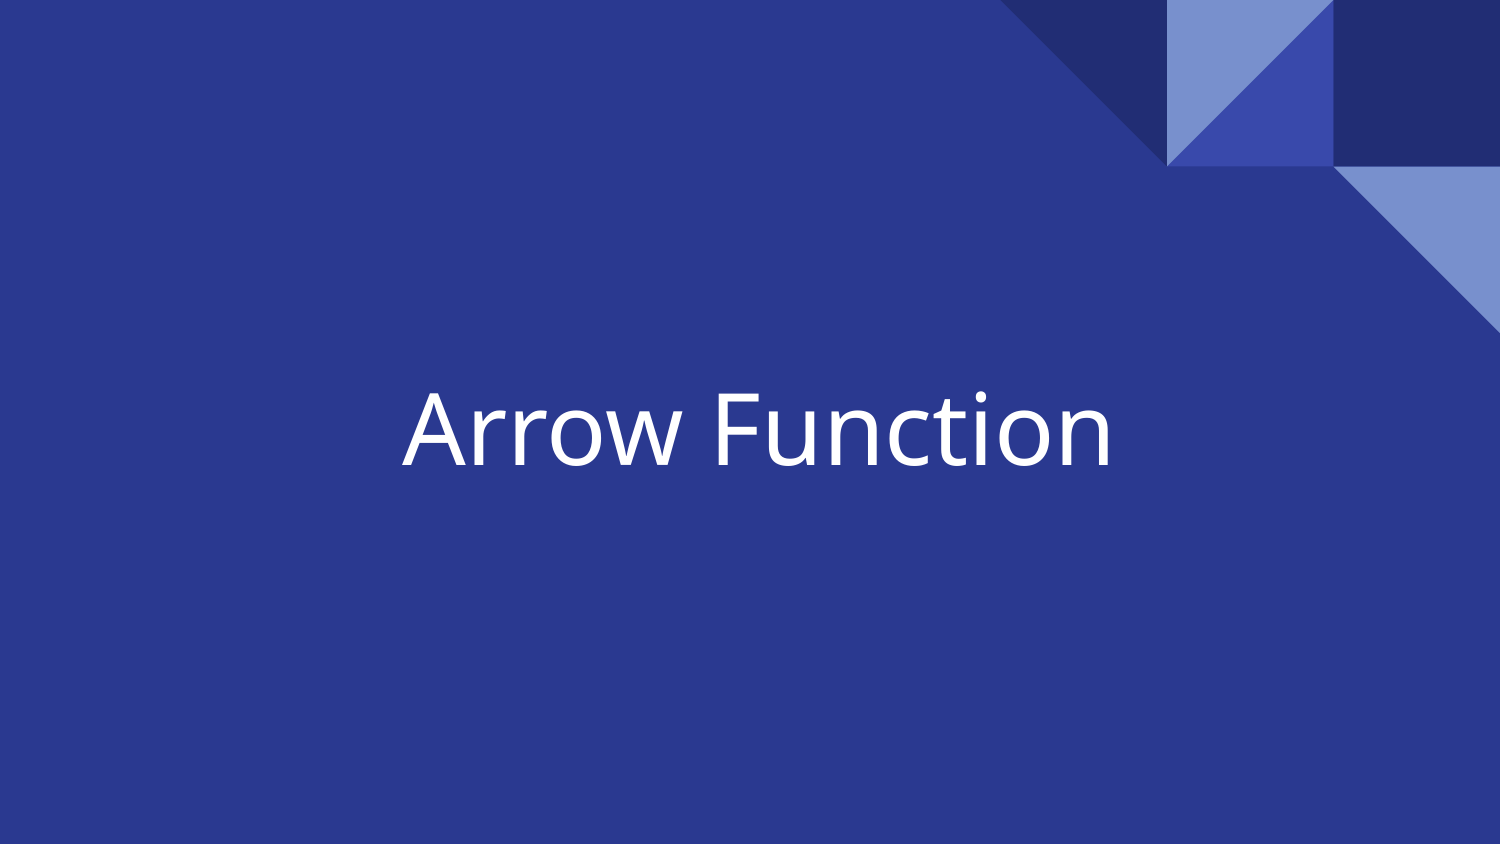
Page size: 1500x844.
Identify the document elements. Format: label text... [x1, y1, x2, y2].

title Arrow Function [9, 342, 1500, 501]
